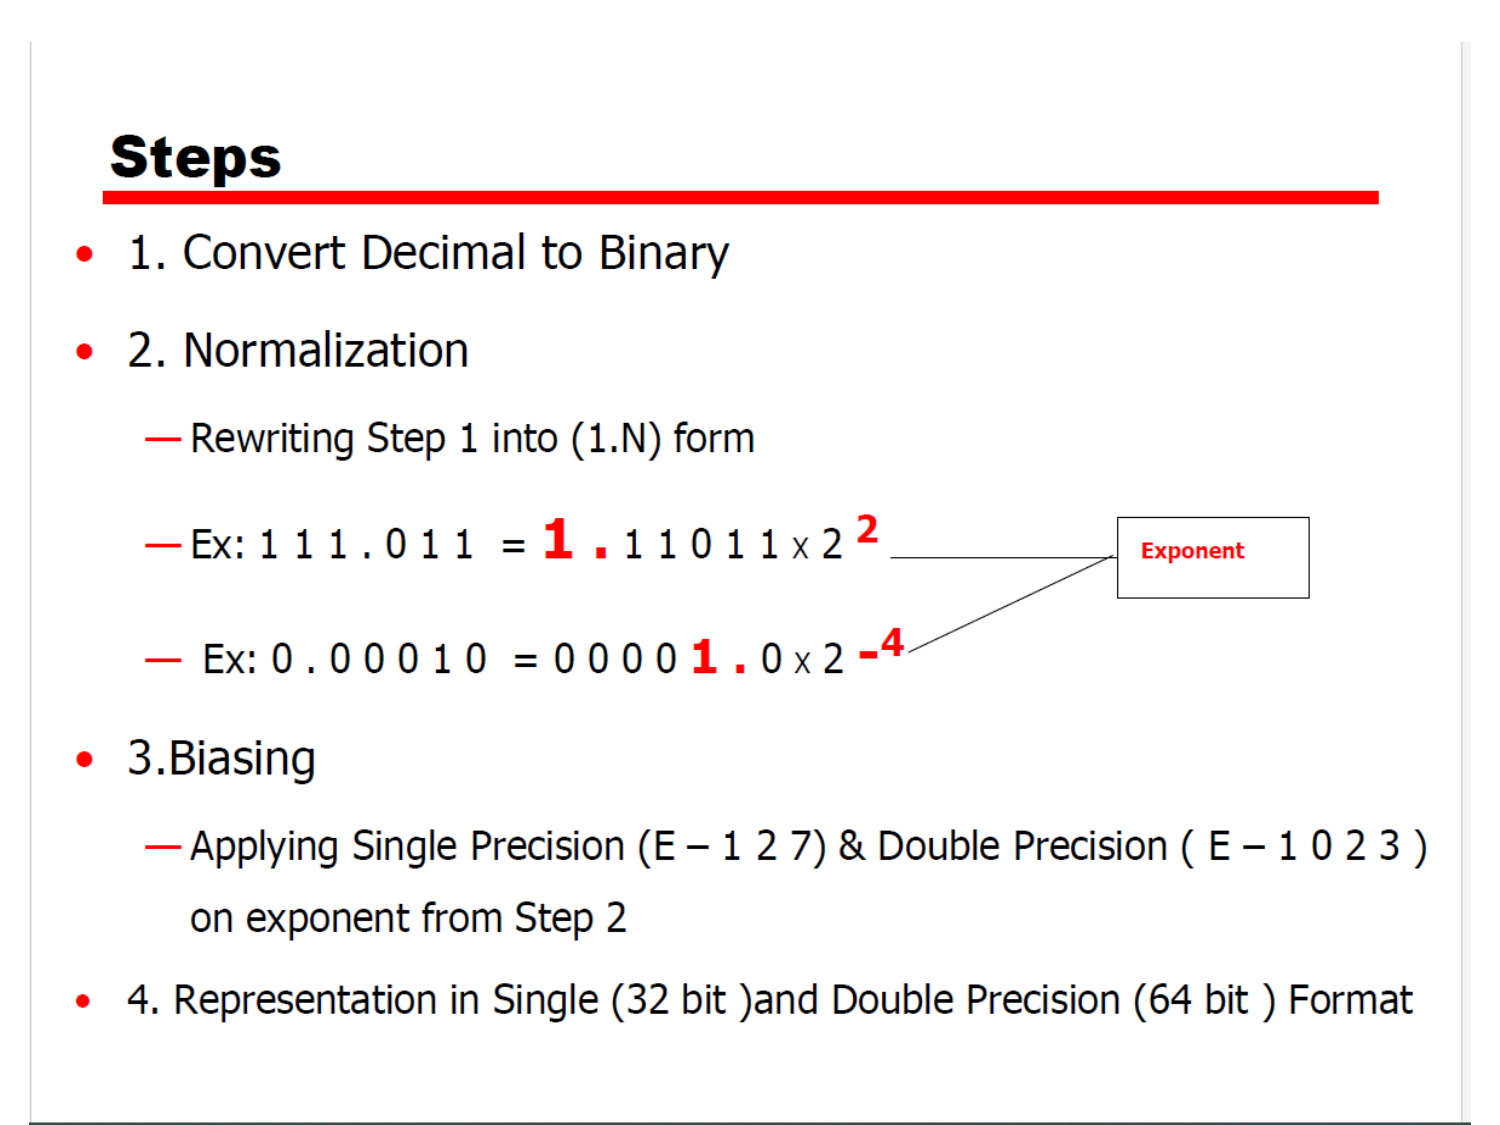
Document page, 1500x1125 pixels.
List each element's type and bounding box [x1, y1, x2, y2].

list [29, 42, 1471, 1125]
